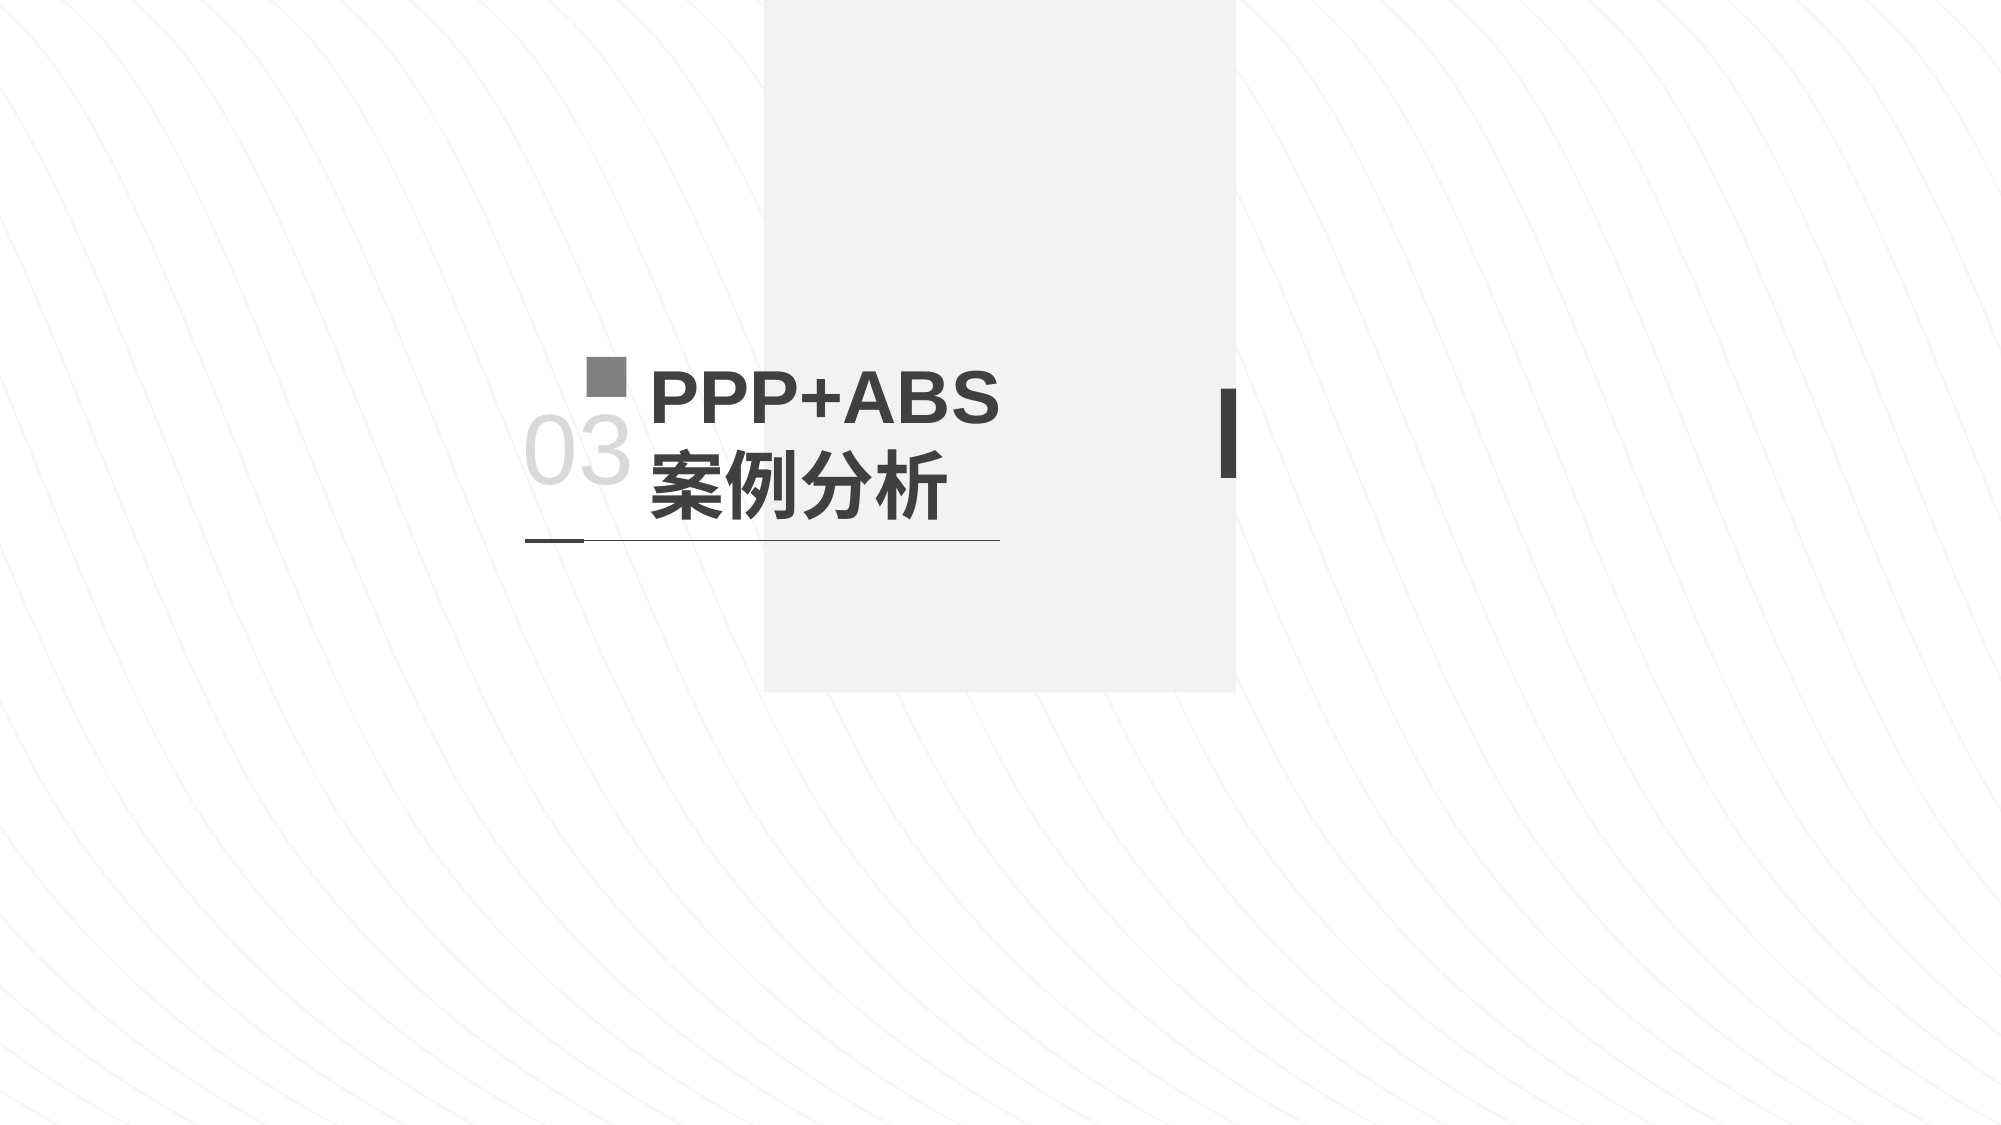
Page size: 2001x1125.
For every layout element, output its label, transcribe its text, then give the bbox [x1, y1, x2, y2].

title PPP+ABS 案例分析 [634, 340, 1021, 538]
list 03 [507, 391, 634, 516]
